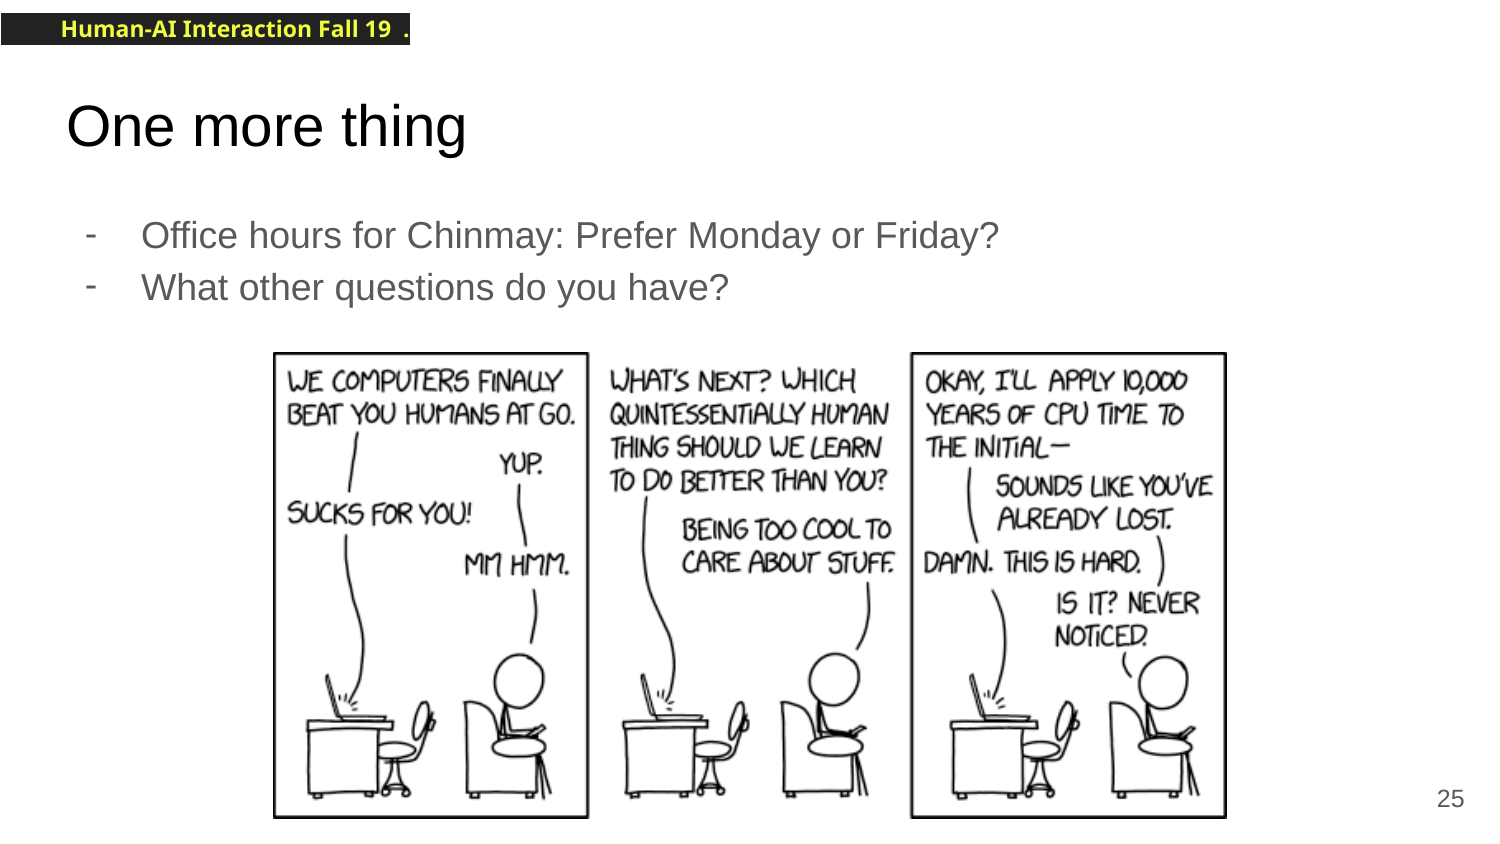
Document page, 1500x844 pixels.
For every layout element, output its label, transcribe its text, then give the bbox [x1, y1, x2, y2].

list Office hours for Chinmay: Prefer Monday or Friday? What other questions do you have? [51, 189, 1449, 750]
title One more thing [51, 72, 1449, 167]
slide_number ‹#› [1389, 764, 1480, 830]
picture [272, 352, 1228, 819]
